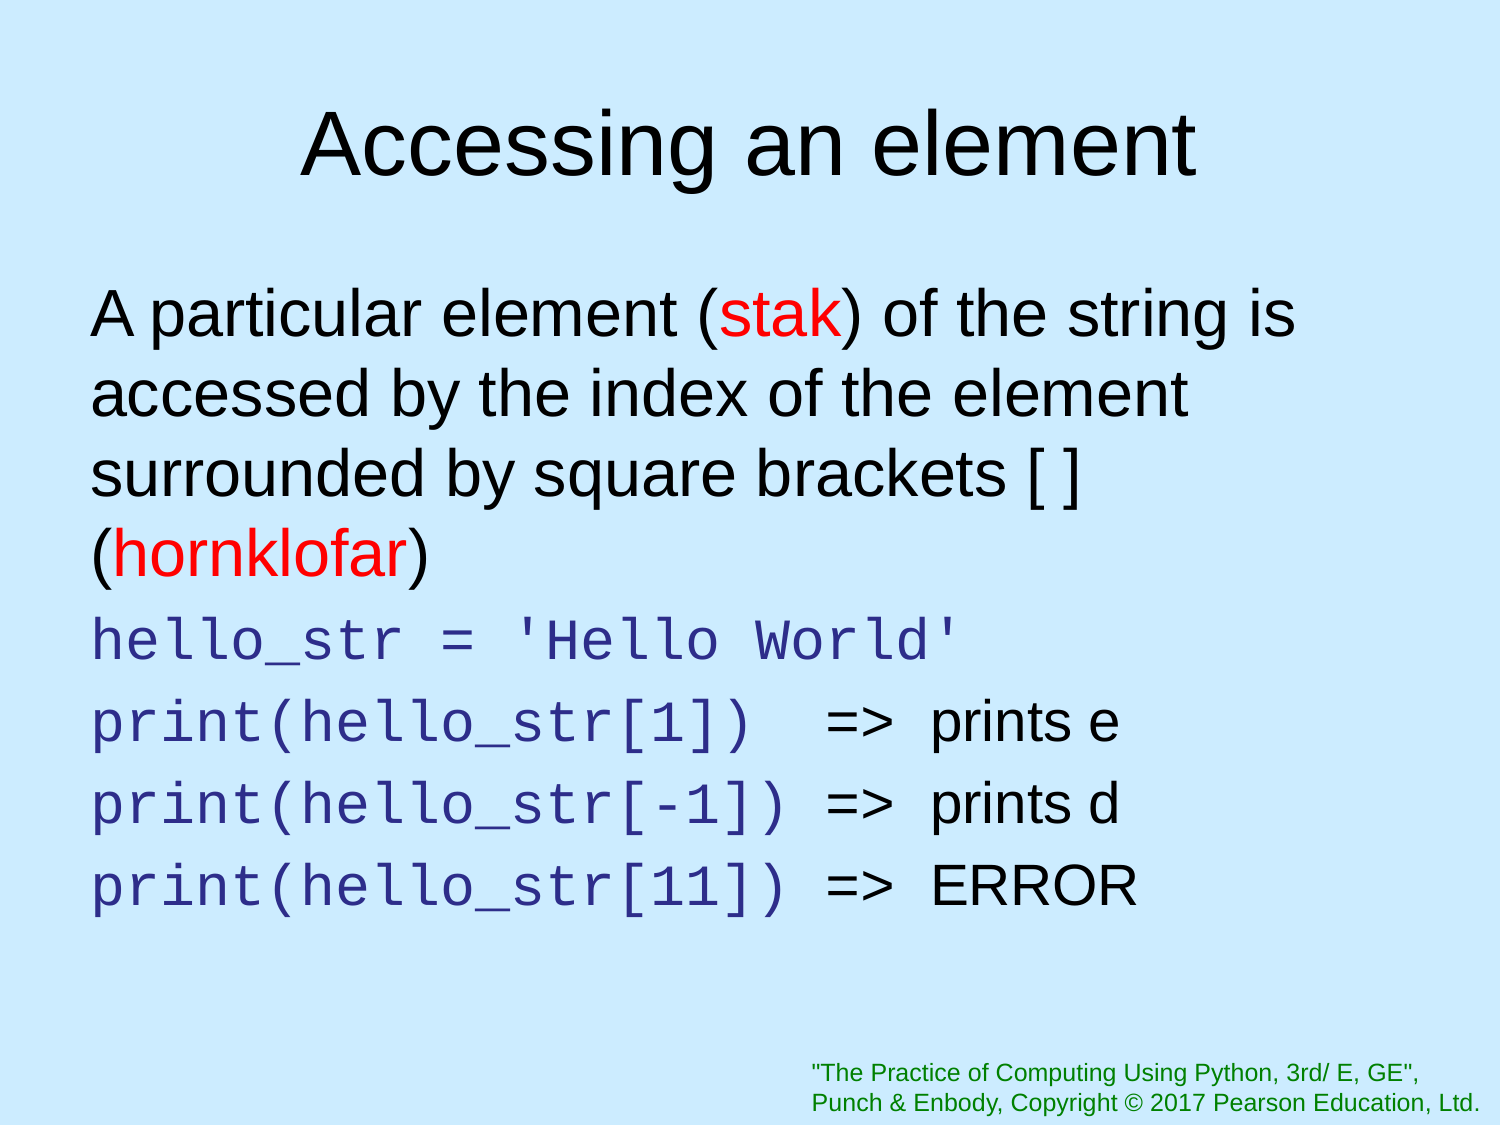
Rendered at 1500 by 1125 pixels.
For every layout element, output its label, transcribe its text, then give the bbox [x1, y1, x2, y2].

list A particular element (stak) of the string is accessed by the index of the element surrounded by square brackets [ ] (hornklofar) hello_str = 'Hello World' print(hello_str[1]) => prints e print(hello_str[-1]) => prints d print(hello_str[11]) => ERROR [75, 262, 1425, 1005]
title Accessing an element [75, 45, 1425, 233]
